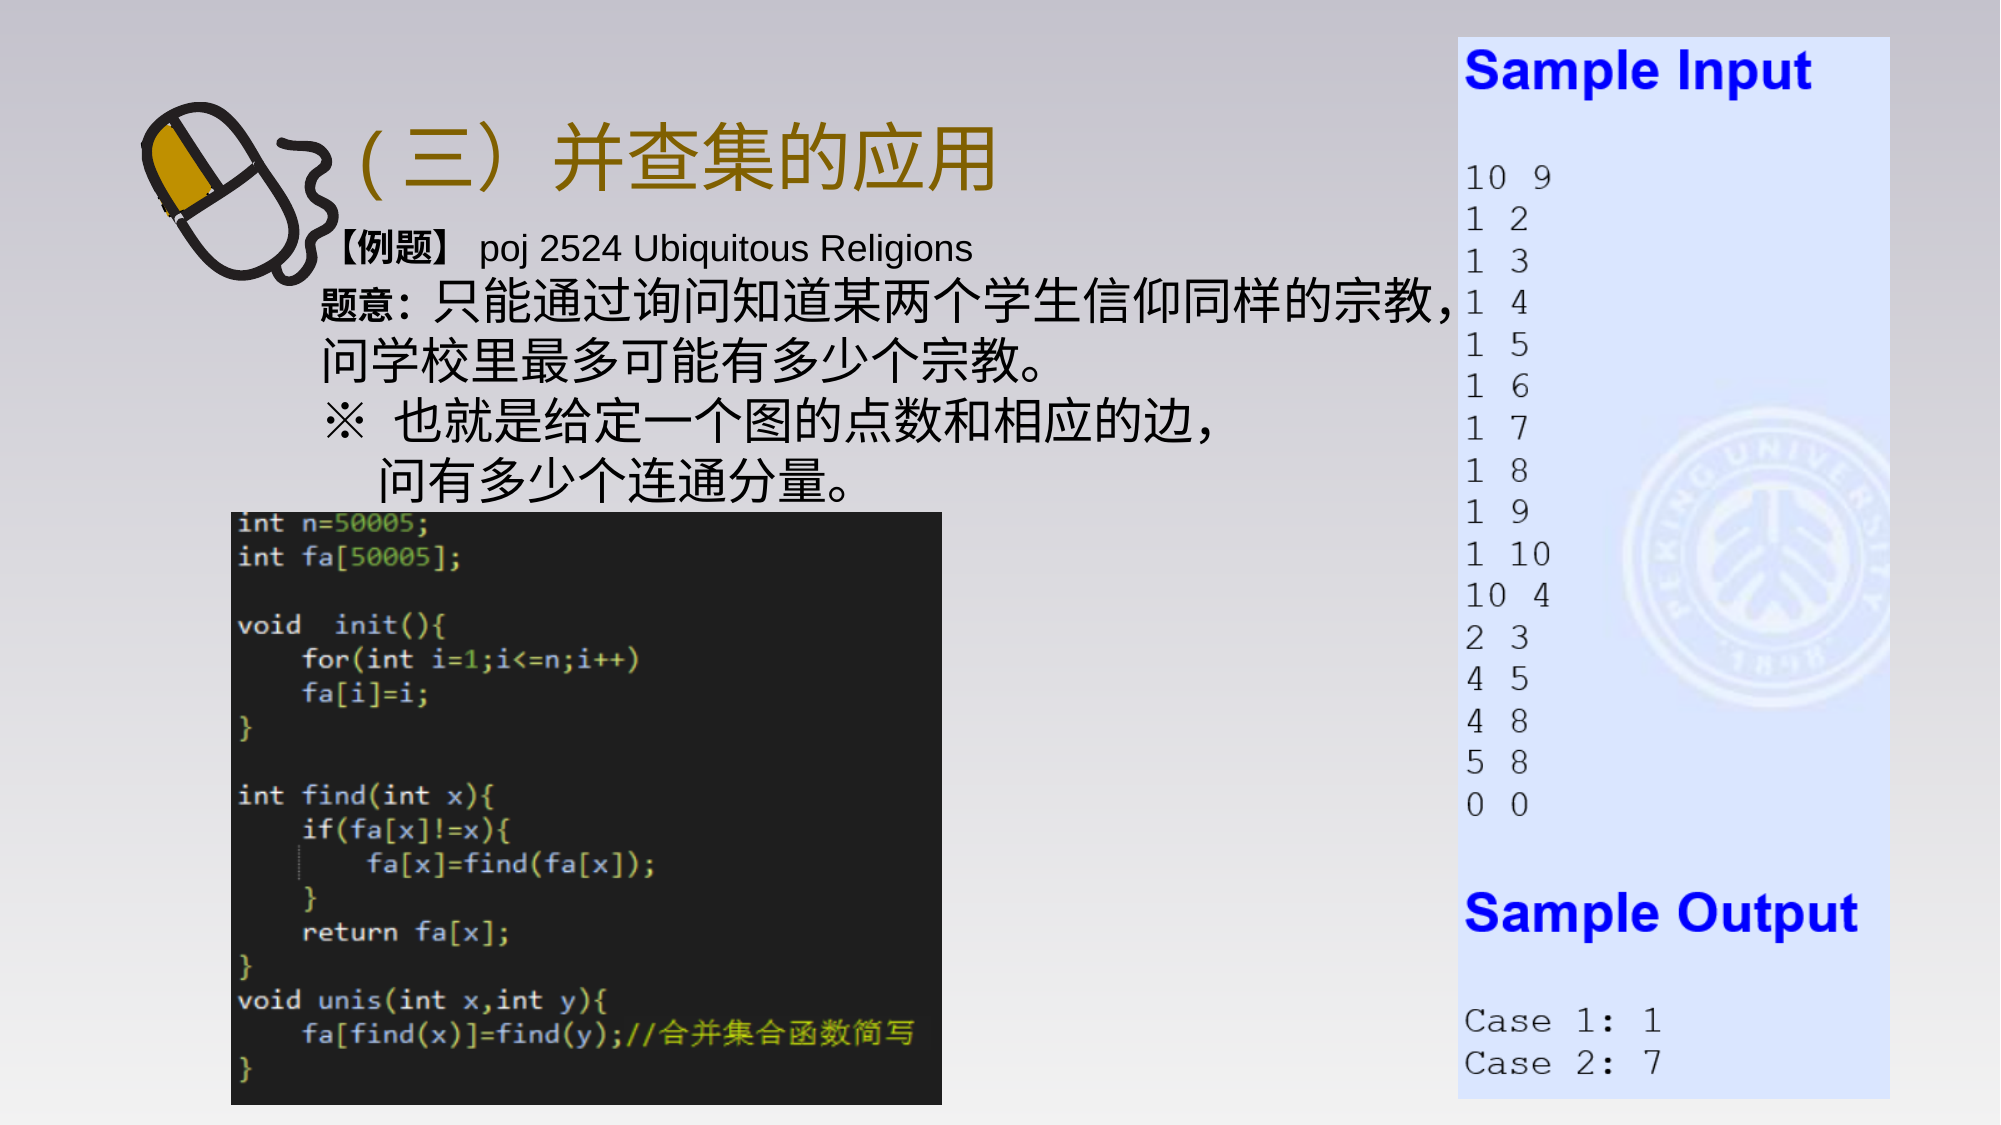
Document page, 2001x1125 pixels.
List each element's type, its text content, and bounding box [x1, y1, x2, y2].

picture [141, 102, 340, 286]
picture [1458, 37, 1890, 1099]
text_box 【例题】poj 2524 Ubiquitous Religions 题意：只能通过询问知道某两个学生信仰同样的宗教， 问学校里最多可能有多少个宗教。 ※ 也就是给定一个图的点数和相应的边， 问有多少个连通分量。 [305, 216, 1458, 469]
picture [231, 512, 942, 1106]
text_box (三）并查集的应用 [340, 102, 1056, 208]
